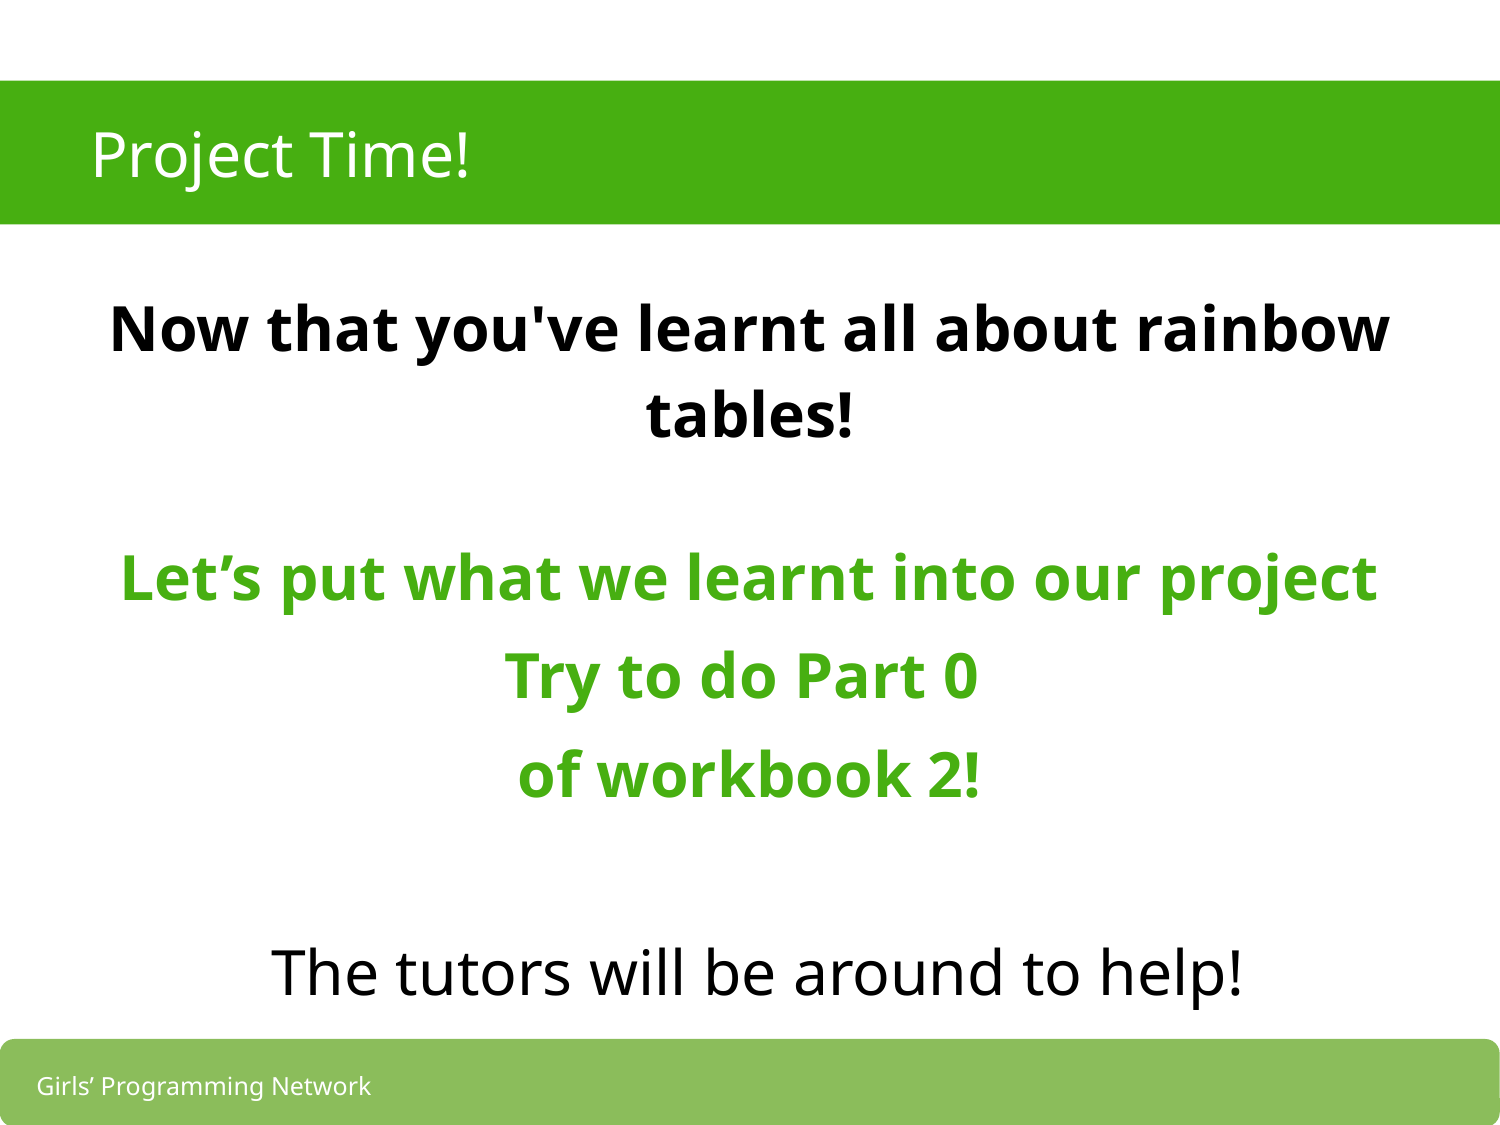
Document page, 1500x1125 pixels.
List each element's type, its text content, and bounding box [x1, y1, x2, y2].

list Now that you've learnt all about rainbow tables! Let’s put what we learnt into our project Try to do Part 0 of workbook 2! The tutors will be around to help! [75, 262, 1425, 1078]
title Project Time! [75, 80, 1425, 225]
